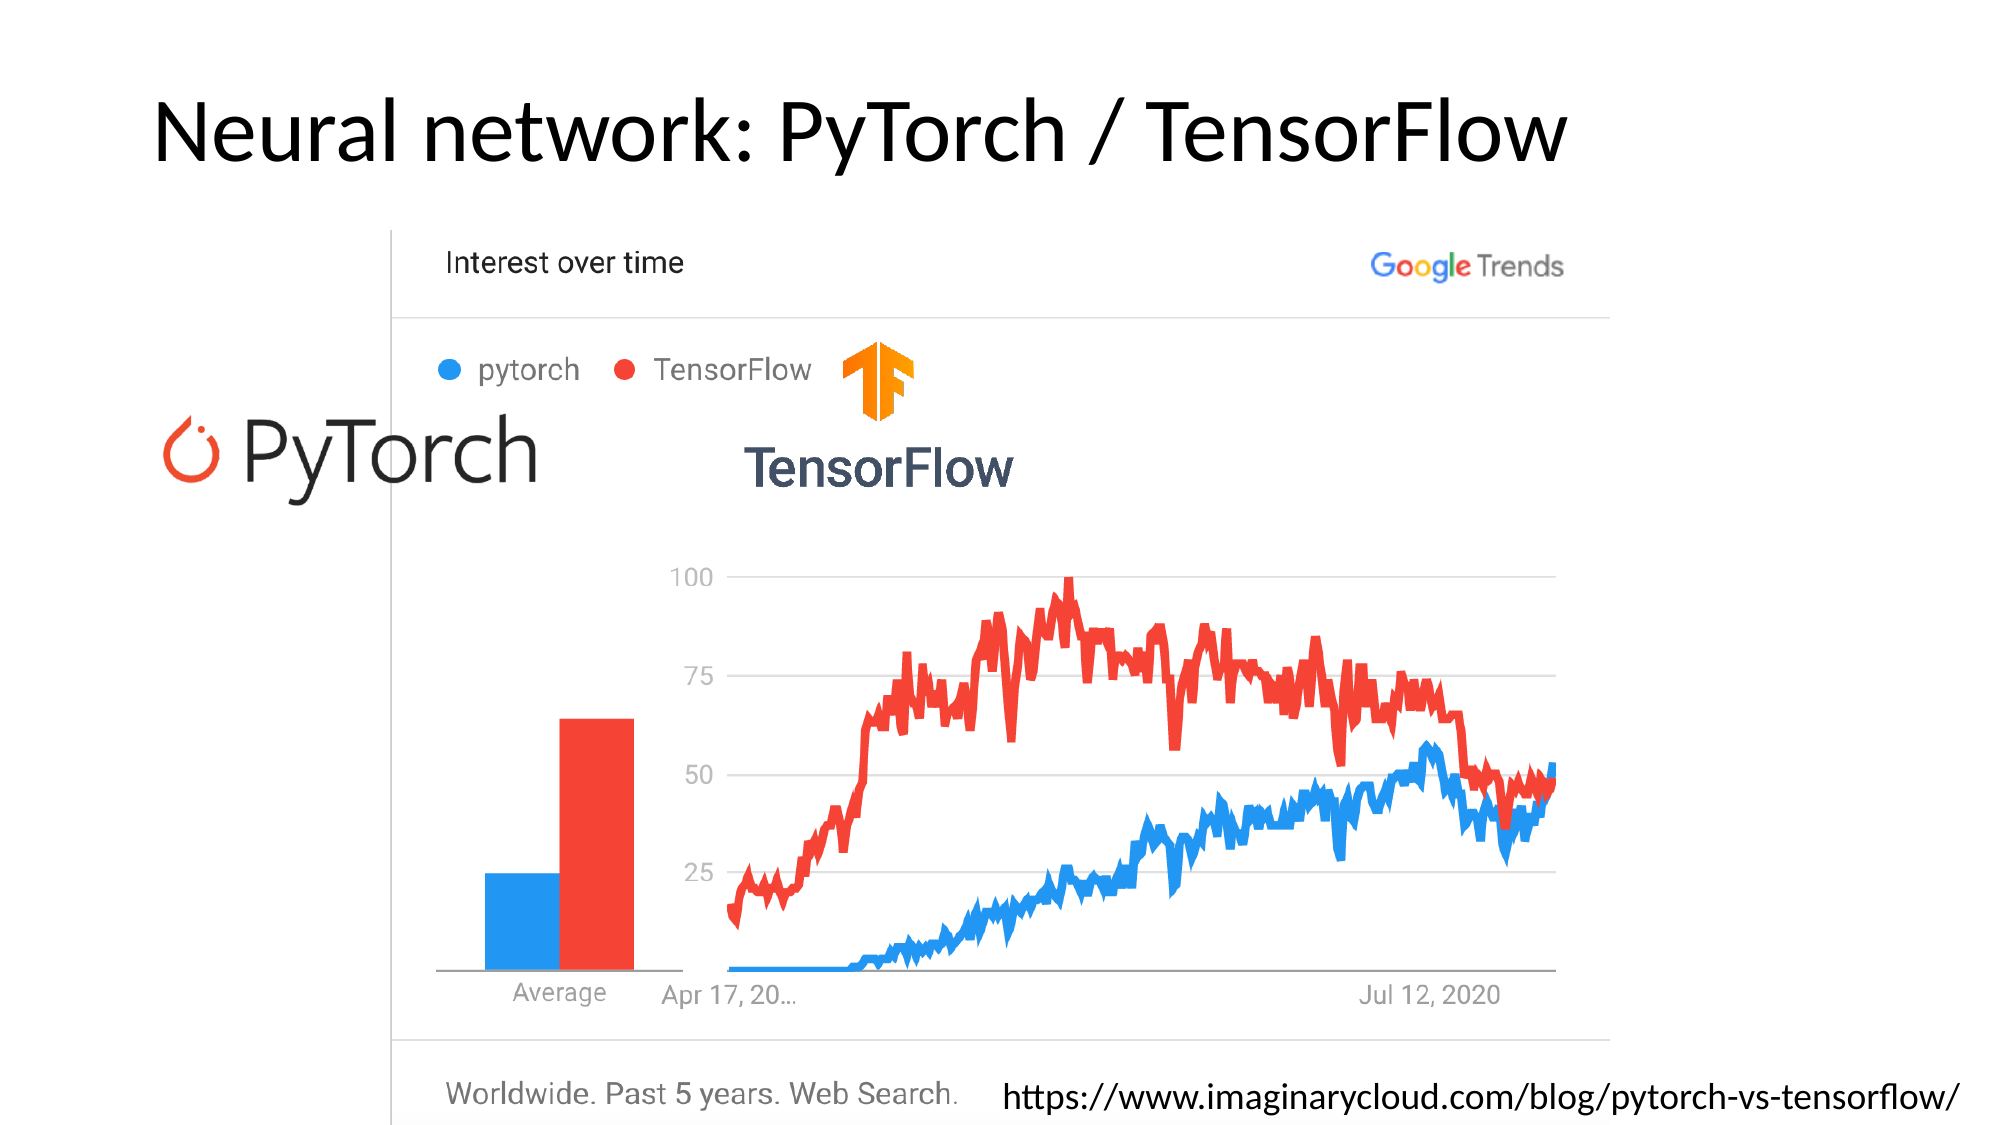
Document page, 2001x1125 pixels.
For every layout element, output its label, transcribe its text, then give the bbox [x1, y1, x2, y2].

title Neural network: PyTorch / TensorFlow [137, 59, 1863, 205]
picture [742, 335, 1018, 491]
text_box https://www.imaginarycloud.com/blog/pytorch-vs-tensorflow/ [1610, 1064, 1988, 1125]
picture [162, 413, 536, 506]
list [390, 230, 1610, 1125]
